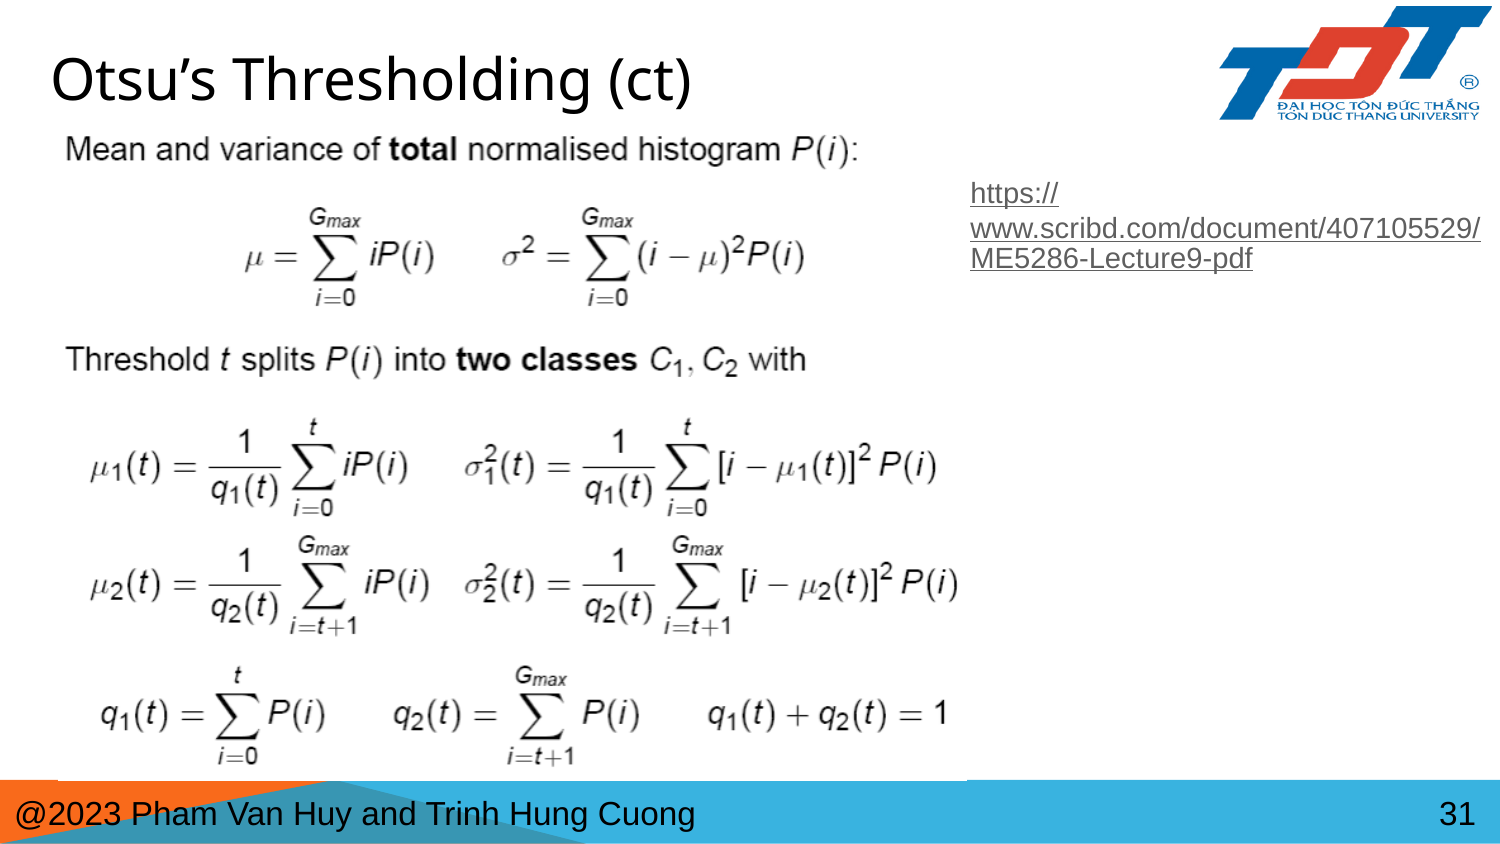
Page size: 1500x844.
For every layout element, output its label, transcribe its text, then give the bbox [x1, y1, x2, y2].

text_box https://www.scribd.com/document/407105529/ME5286-Lecture9-pdf [972, 167, 1500, 253]
title Otsu’s Thresholding (ct) [34, 43, 1269, 111]
picture [1219, 6, 1492, 120]
picture [57, 124, 967, 781]
